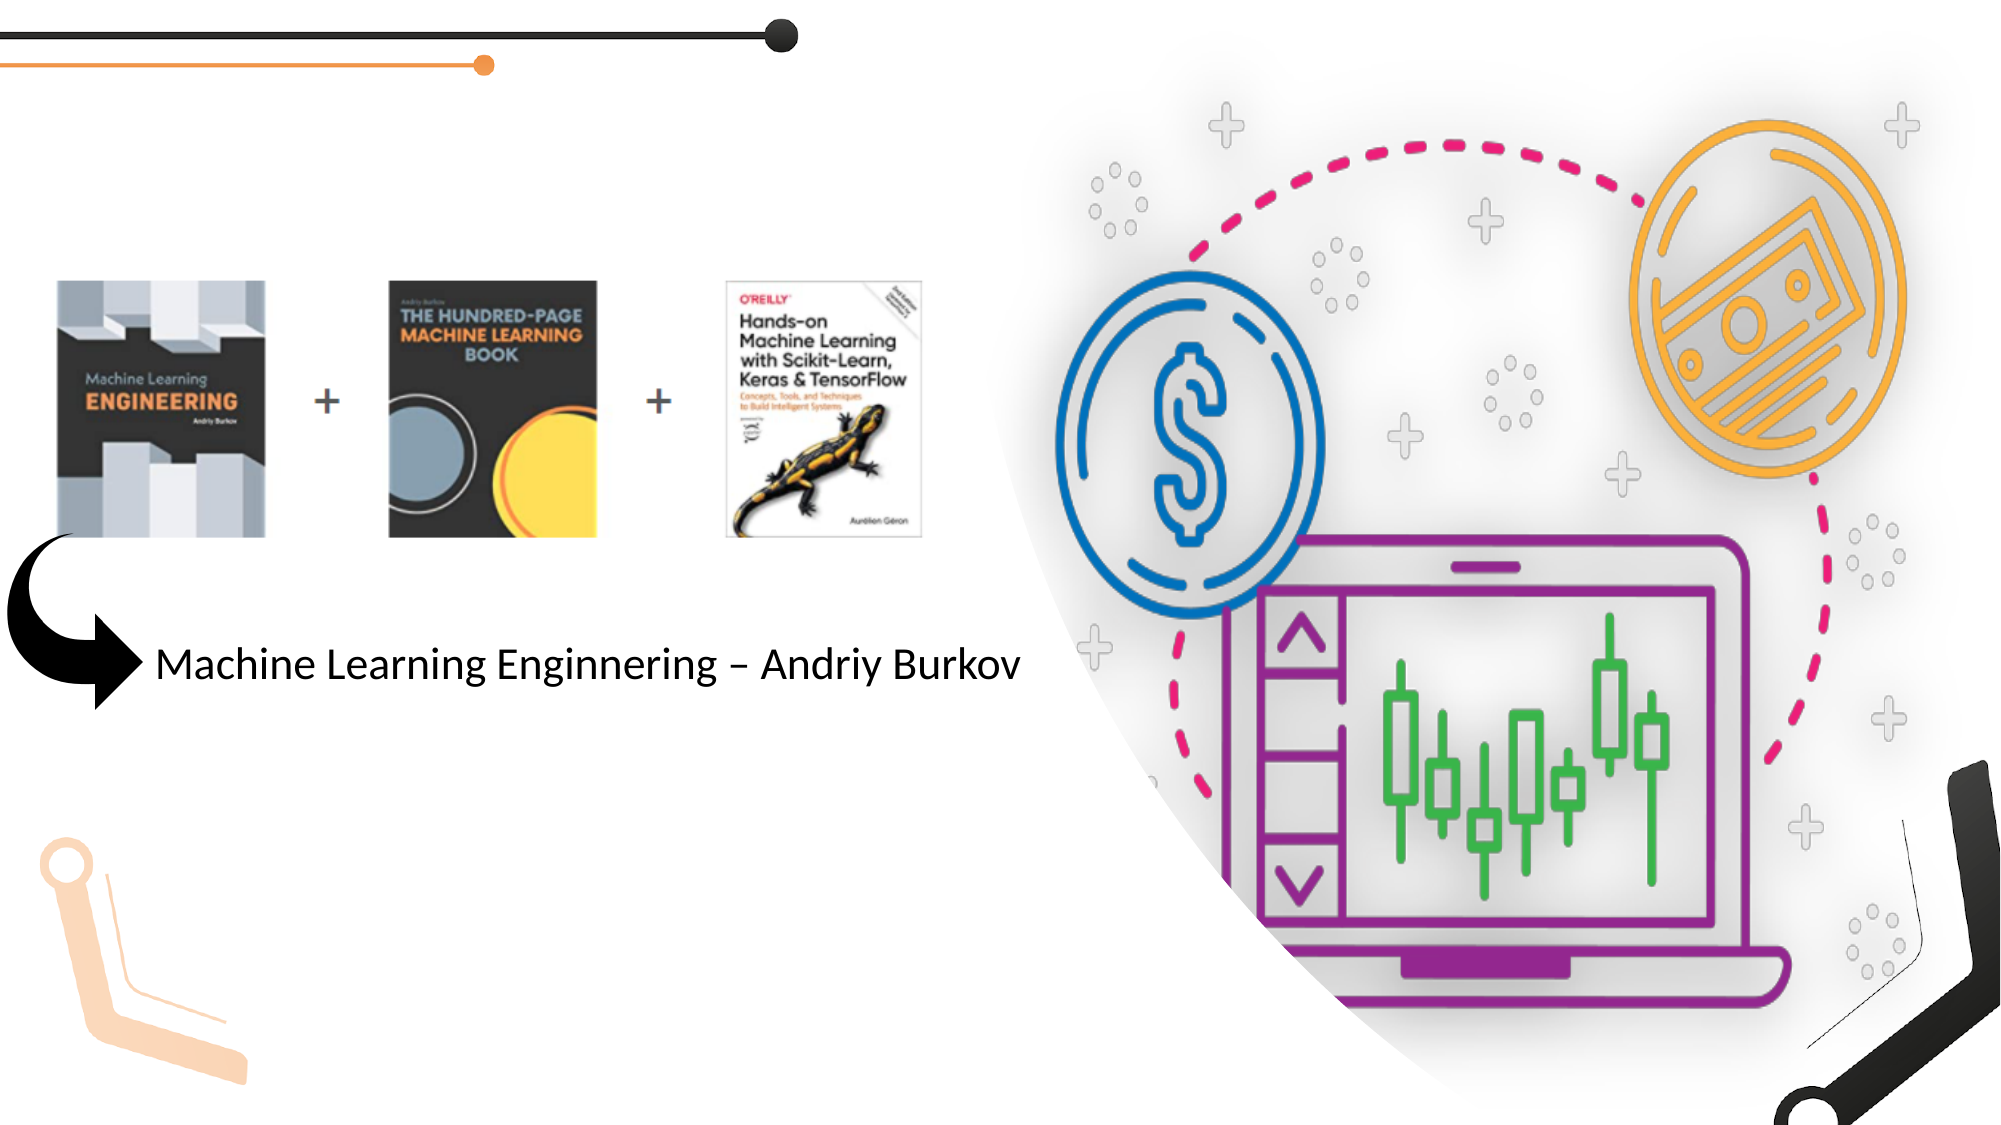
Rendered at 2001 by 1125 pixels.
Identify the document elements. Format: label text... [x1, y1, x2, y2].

text_box Machine Learning Enginnering – Andriy Burkov [175, 626, 1048, 696]
text_box [964, 0, 2000, 1125]
picture [0, 0, 1503, 1125]
